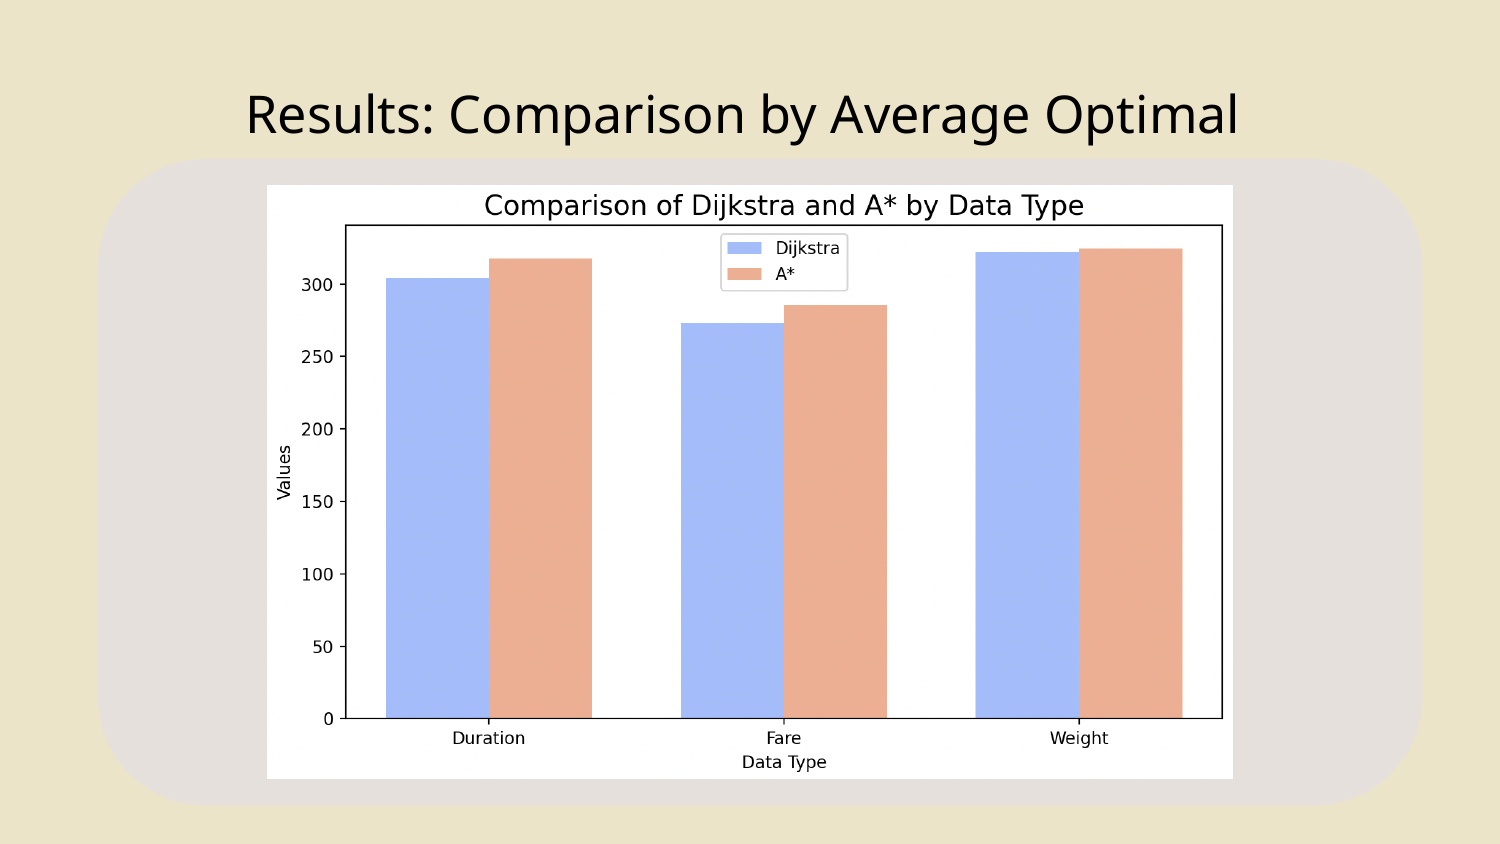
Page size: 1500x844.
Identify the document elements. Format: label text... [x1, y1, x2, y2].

picture [266, 185, 1234, 779]
title Results: Comparison by Average Optimal [75, 72, 1425, 159]
text_box [97, 158, 1423, 806]
